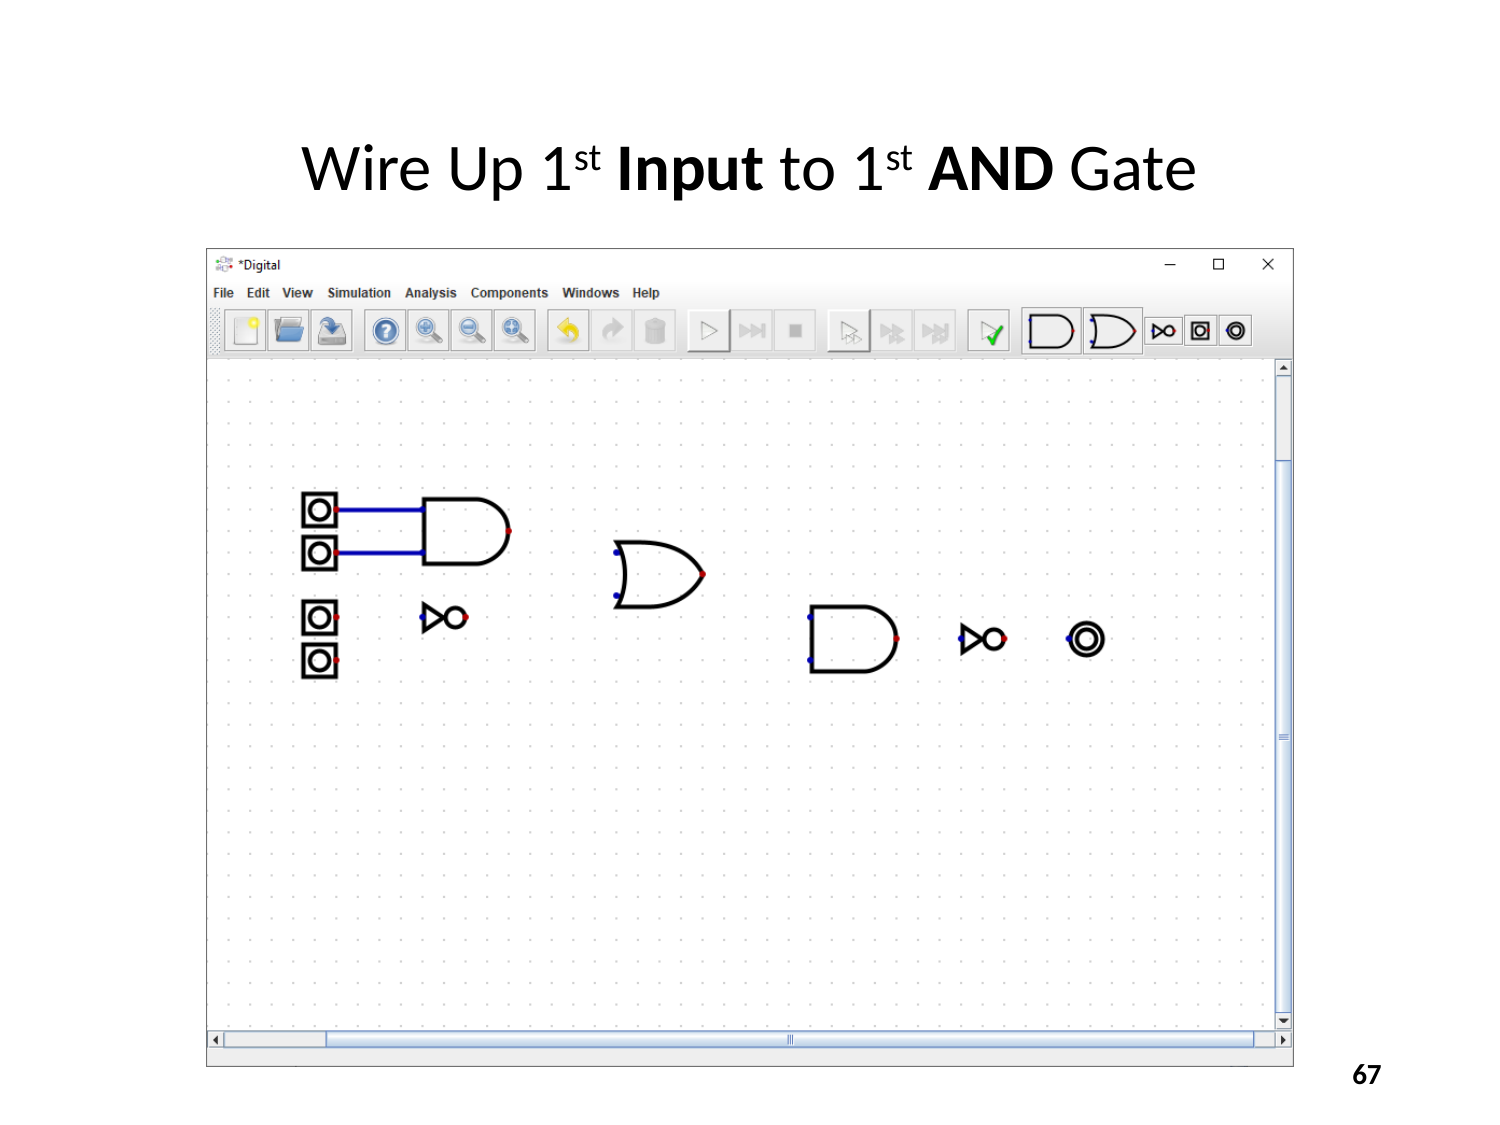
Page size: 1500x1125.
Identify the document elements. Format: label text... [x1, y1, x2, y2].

title Wire Up 1st Input to 1st AND Gate [103, 59, 1397, 278]
picture [206, 248, 1294, 1067]
slide_number 67 [1059, 1042, 1397, 1103]
